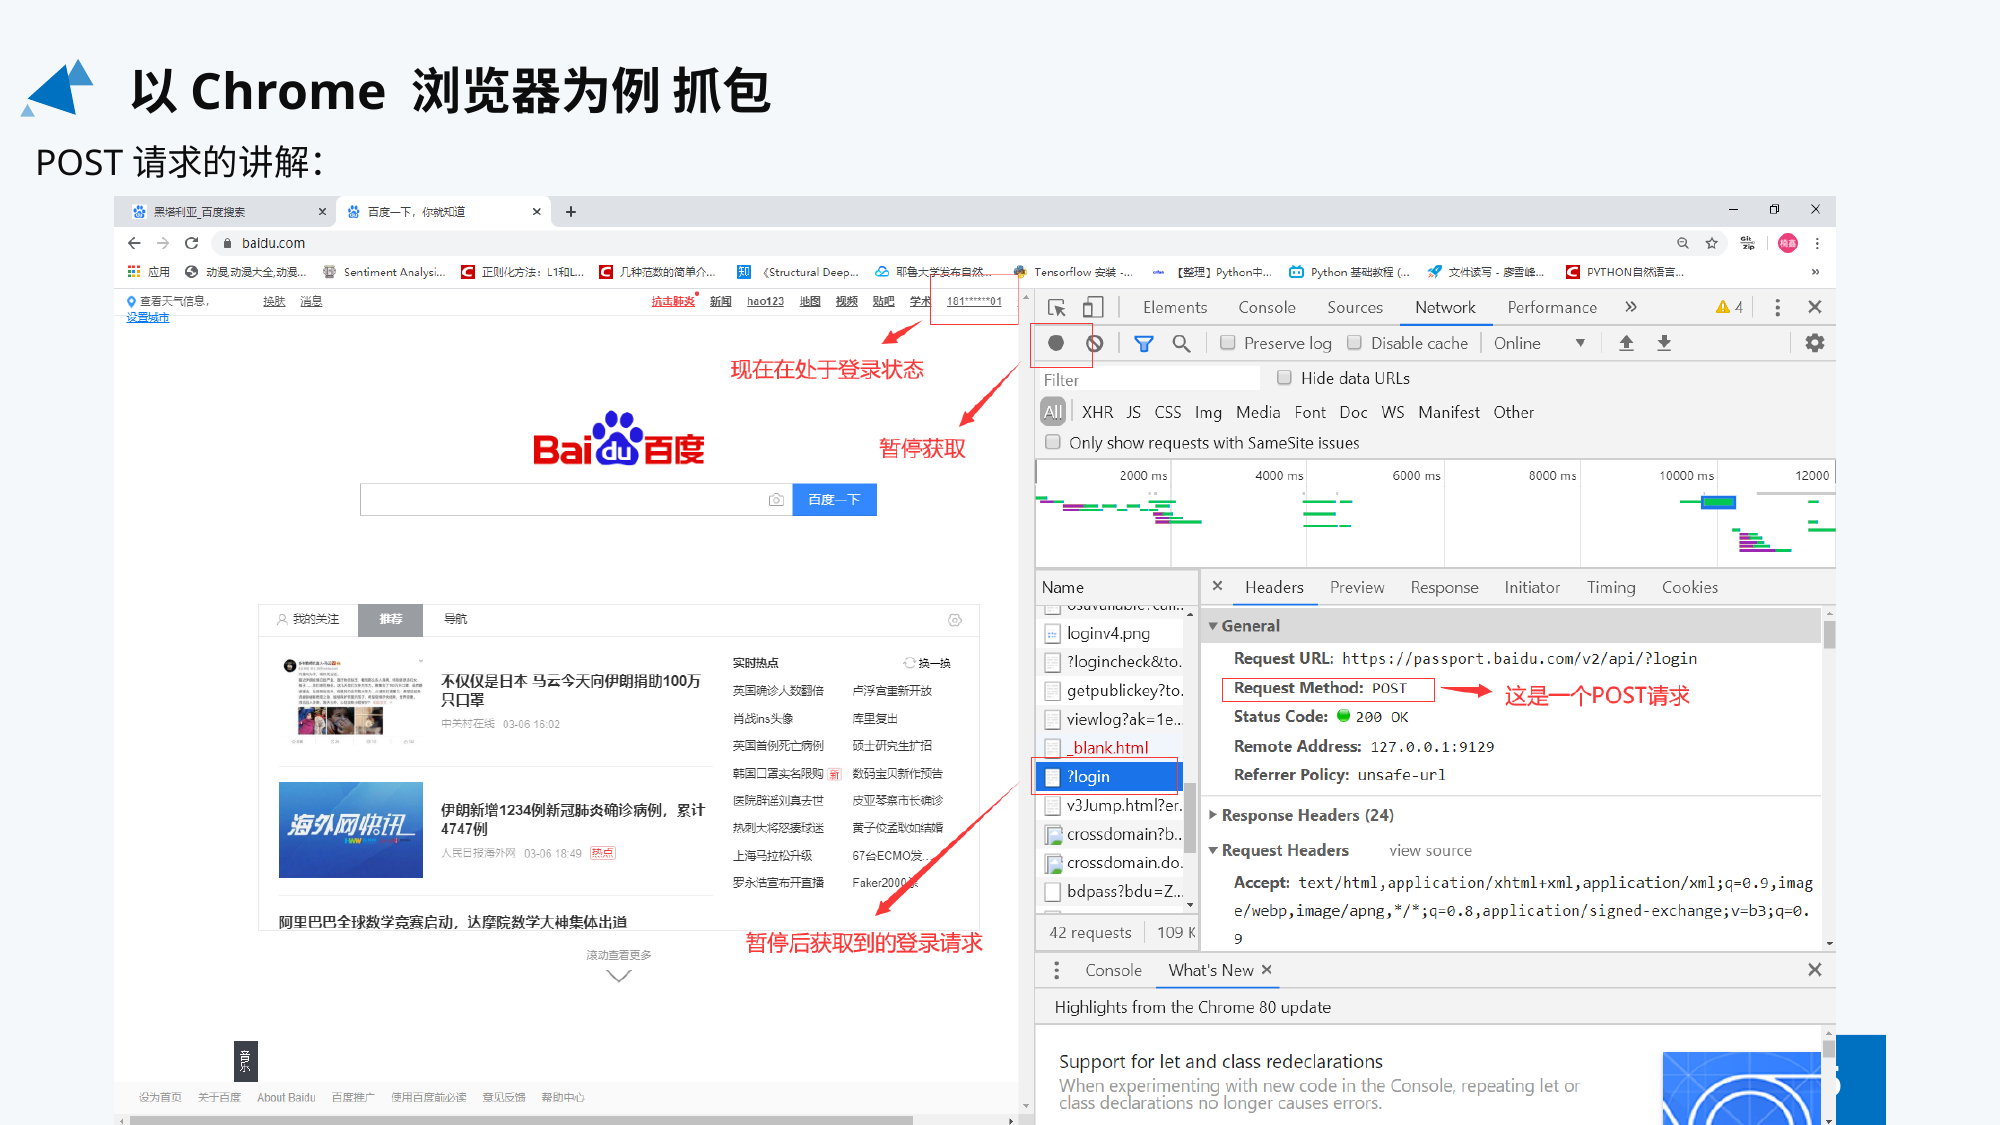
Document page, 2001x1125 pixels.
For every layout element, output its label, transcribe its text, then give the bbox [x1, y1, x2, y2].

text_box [1836, 1034, 1886, 1125]
text_box 以Chrome 浏览器为例 抓包 [113, 52, 913, 127]
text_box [20, 58, 94, 117]
picture [114, 195, 1836, 1125]
text_box POST请求的讲解： [20, 132, 1990, 191]
